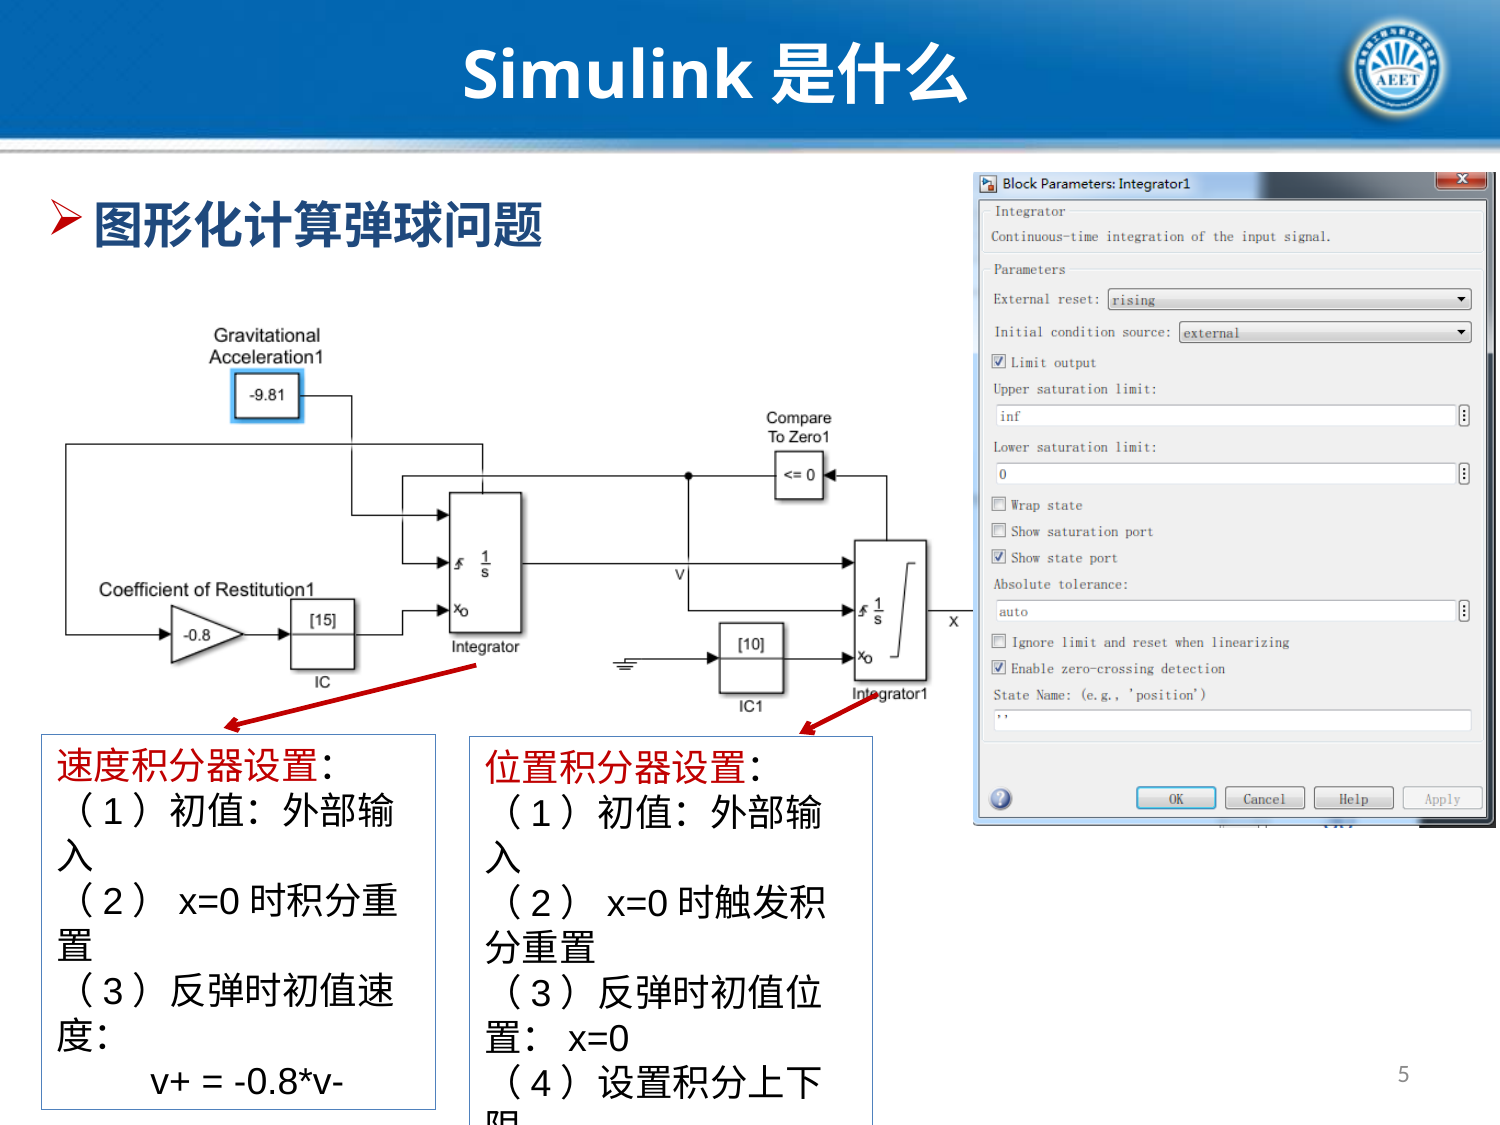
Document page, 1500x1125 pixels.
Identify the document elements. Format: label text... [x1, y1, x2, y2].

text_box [223, 664, 477, 729]
title 图形化计算弹球问题 [31, 163, 1383, 269]
slide_number 5 [1074, 1042, 1425, 1103]
text_box 位置积分器设置： （1）初值：外部输入 （2）x=0时触发积分重置 （3）反弹时初值位置：x=0 （4）设置积分上下限 [469, 772, 873, 1125]
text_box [798, 693, 879, 734]
text_box Simulink是什么 [41, 2, 1392, 141]
picture [31, 172, 1496, 828]
text_box 速度积分器设置： （1）初值：外部输入 （2）x=0时积分重置 （3）反弹时初值速度： v+ = -0.8*v- [41, 772, 436, 1110]
picture [0, 0, 1500, 153]
